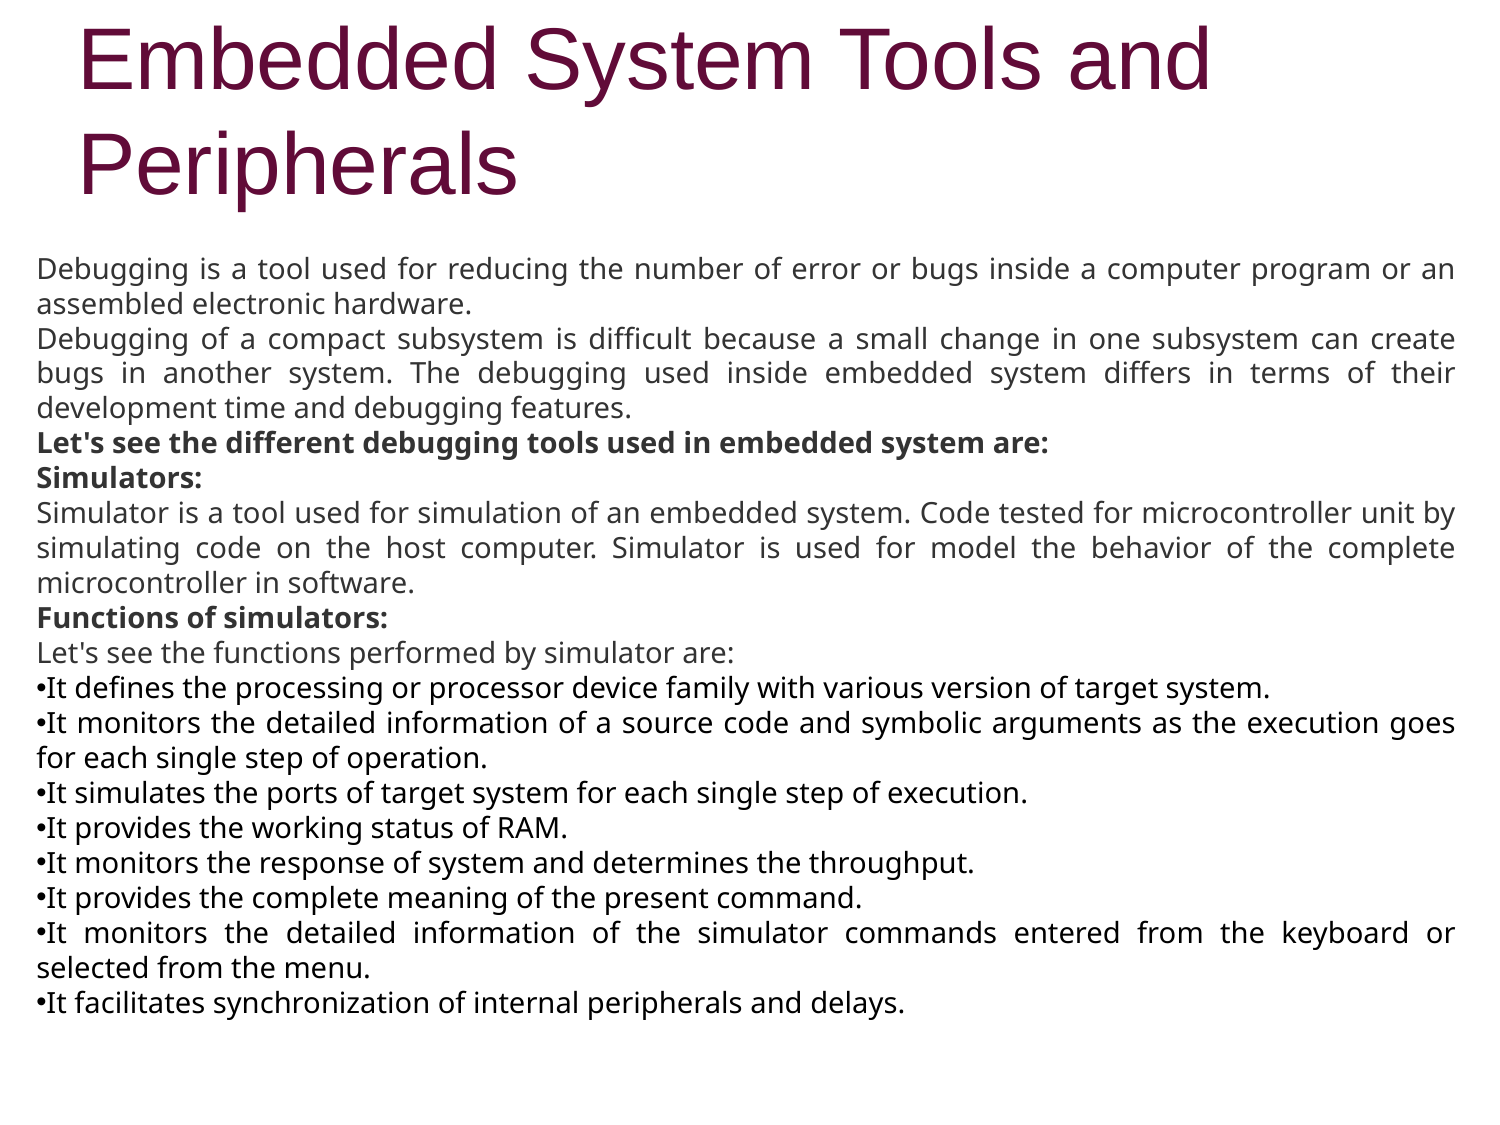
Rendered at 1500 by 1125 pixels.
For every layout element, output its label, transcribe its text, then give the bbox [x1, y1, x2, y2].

list Debugging is a tool used for reducing the number of error or bugs inside a computer program or an assembled electronic hardware. Debugging of a compact subsystem is difficult because a small change in one subsystem can create bugs in another system. The debugging used inside embedded system differs in terms of their development time and debugging features. Let's see the different debugging tools used in embedded system are: Simulators: Simulator is a tool used for simulation of an embedded system. Code tested for microcontroller unit by simulating code on the host computer. Simulator is used for model the behavior of the complete microcontroller in software. Functions of simulators: Let's see the functions performed by simulator are: It defines the processing or processor device family with various version of target system. It monitors the detailed information of a source code and symbolic arguments as the execution goes for each single step of operation. It simulates the ports of target system for each single step of execution. It provides the working status of RAM. It monitors the response of system and determines the throughput. It provides the complete meaning of the present command. It monitors the detailed information of the simulator commands entered from the keyboard or selected from the menu. It facilitates synchronization of internal peripherals and delays. [36, 249, 1457, 1055]
title Embedded System Tools and Peripherals [77, 1, 1417, 212]
